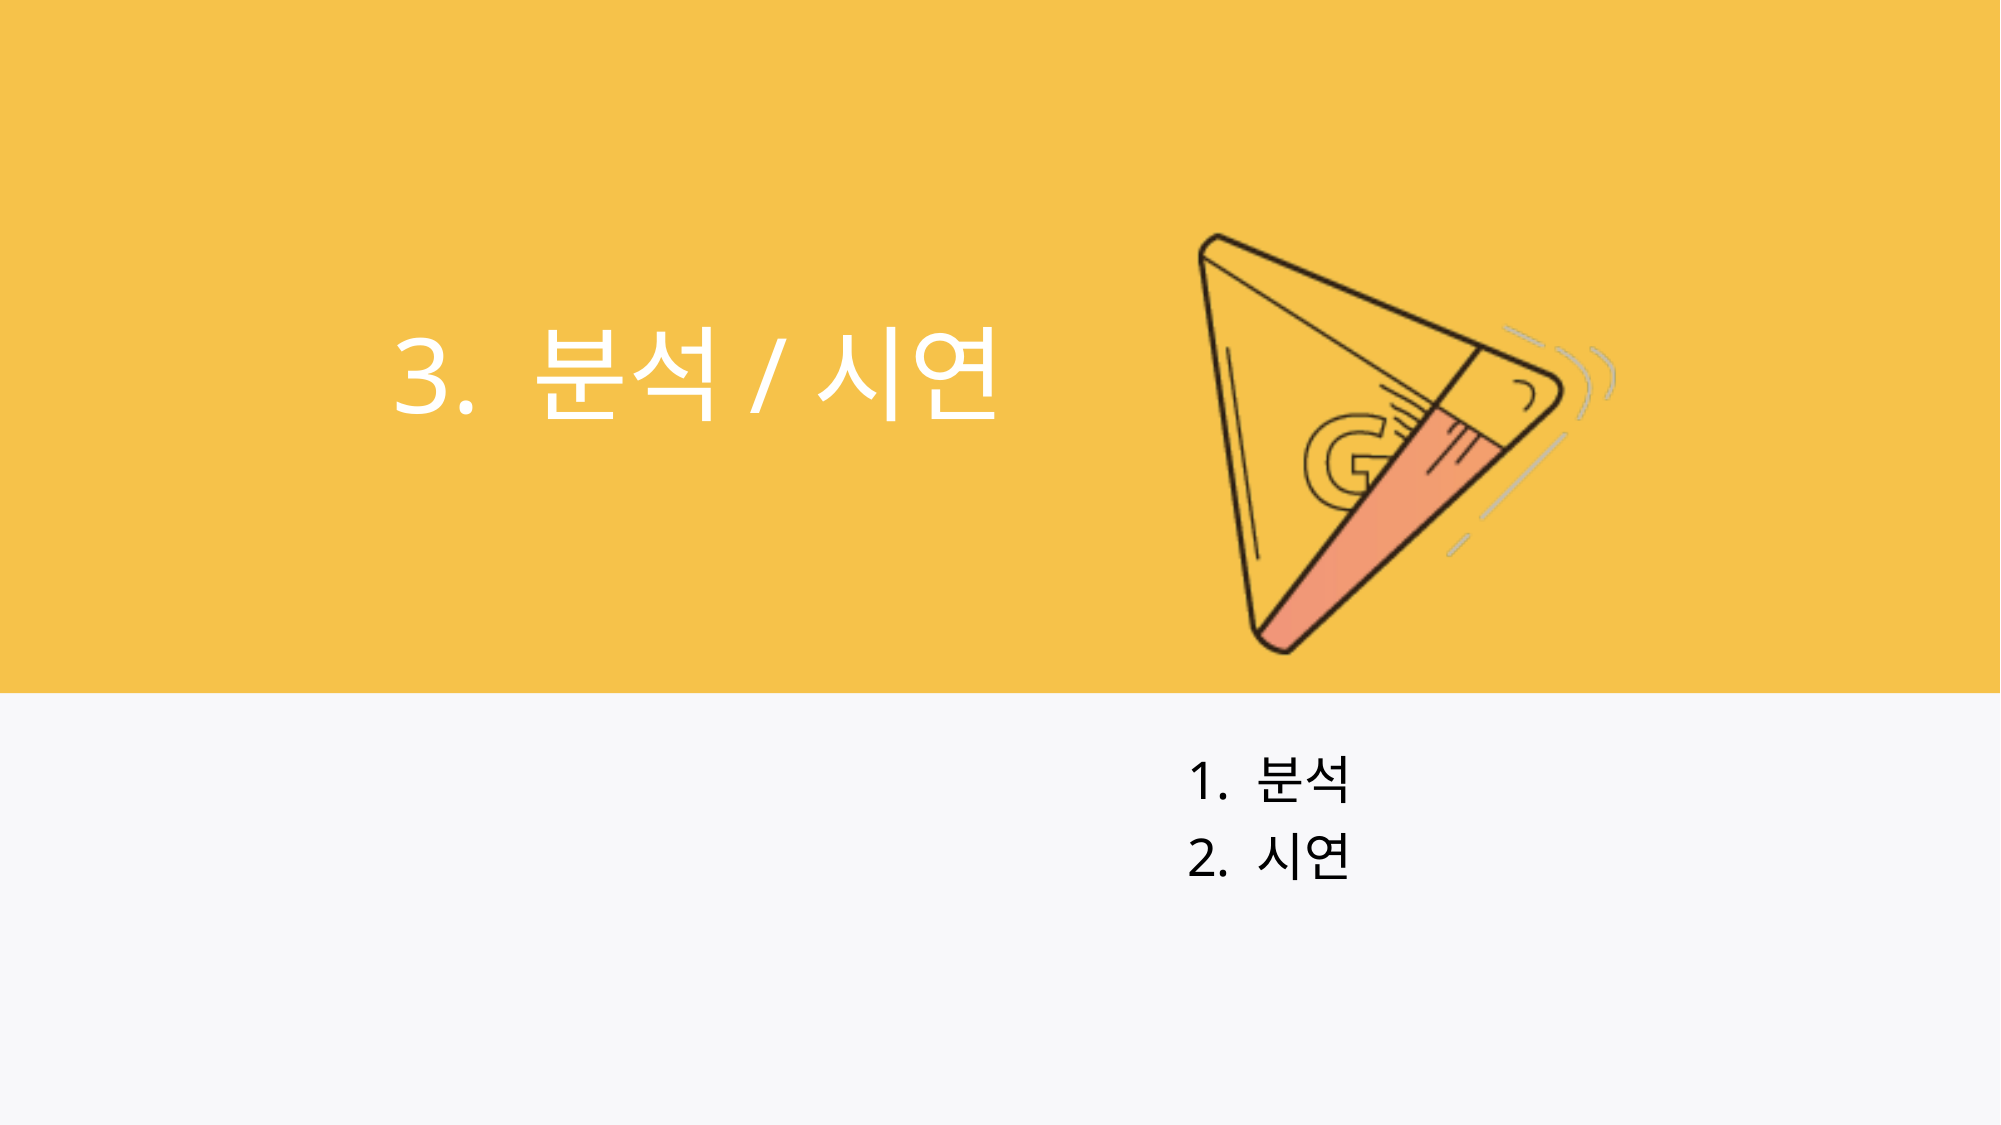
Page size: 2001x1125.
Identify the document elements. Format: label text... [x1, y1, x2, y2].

picture [1106, 143, 1709, 749]
list 1. 분석 2. 시연 [1172, 747, 1766, 805]
list 3. 분석/시연 [378, 315, 1062, 416]
